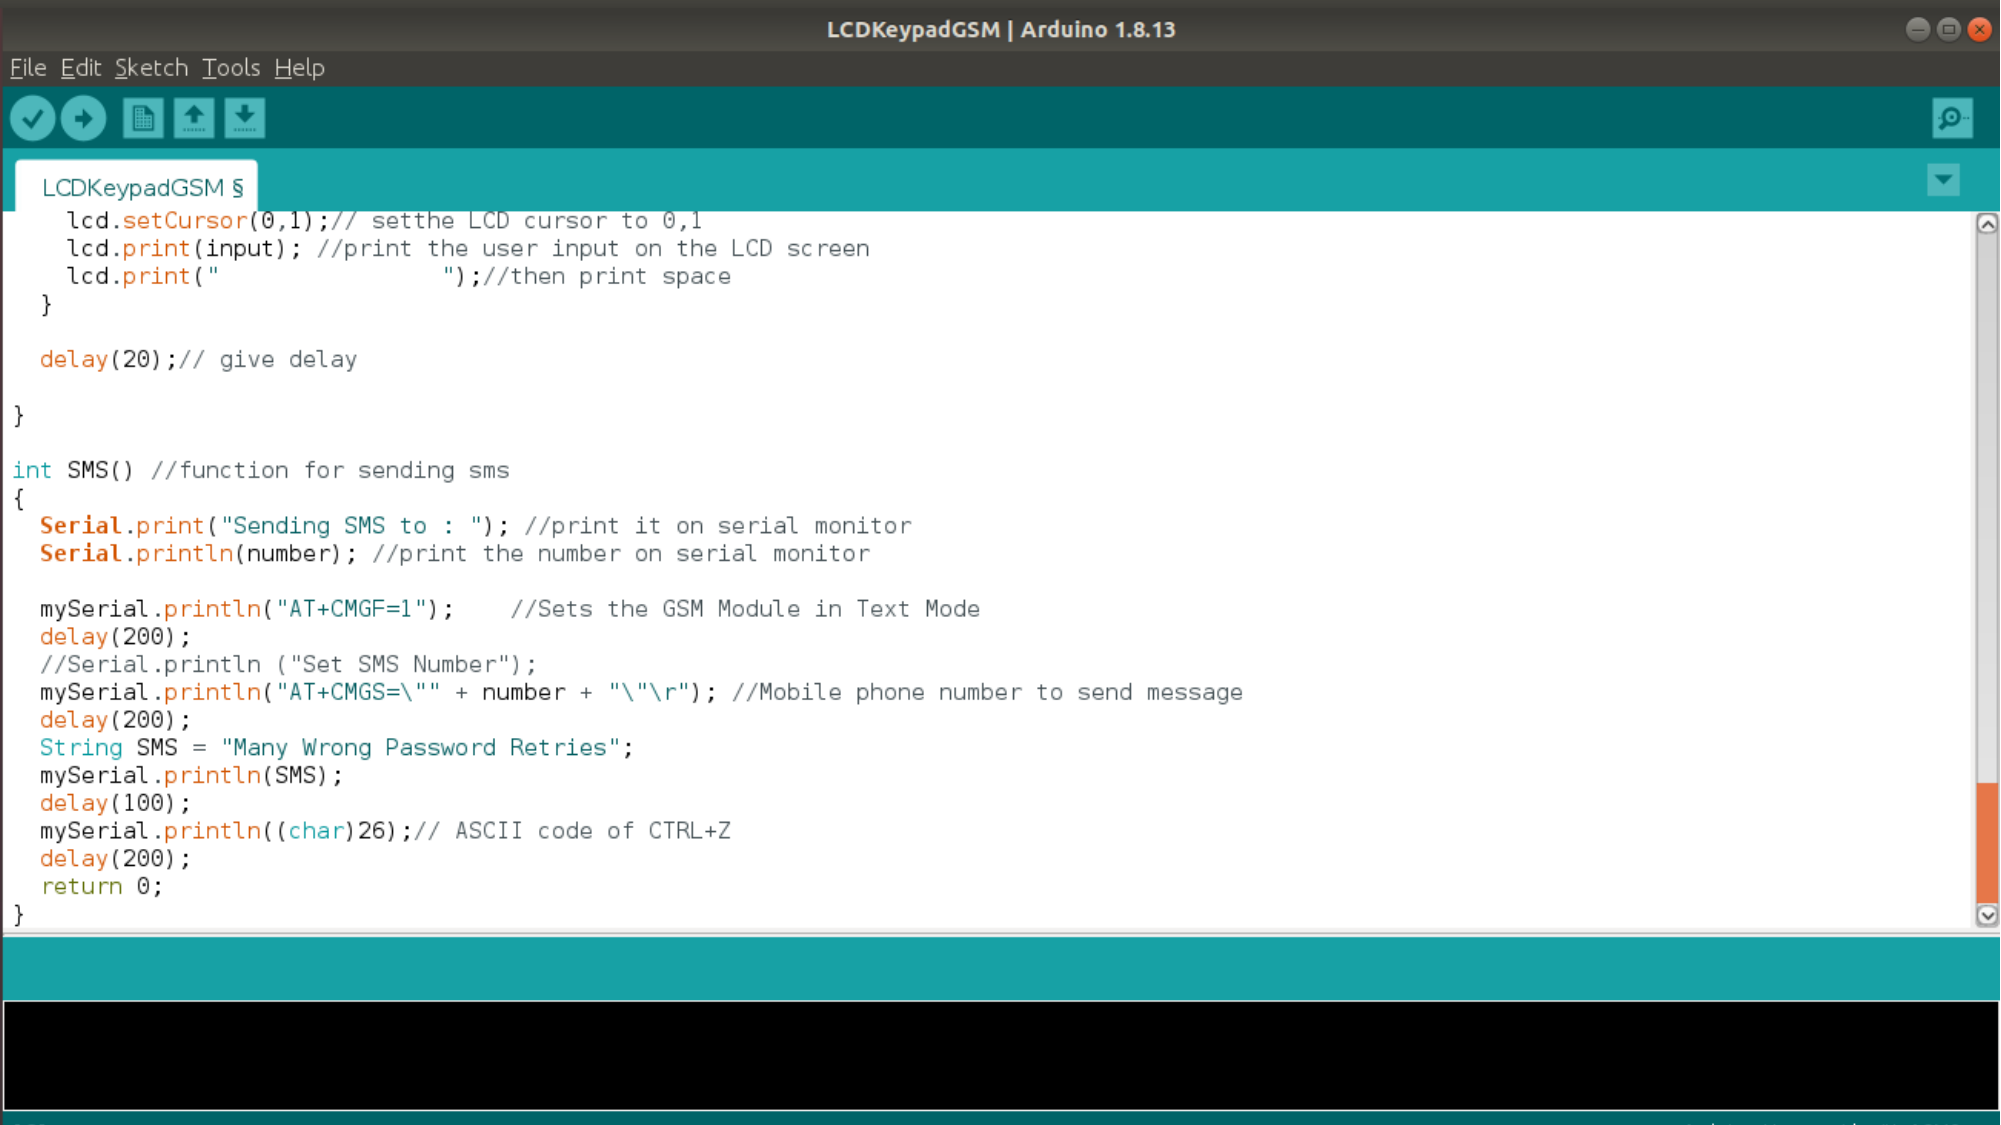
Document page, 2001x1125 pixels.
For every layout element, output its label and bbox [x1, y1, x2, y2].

list [0, 0, 2000, 1125]
